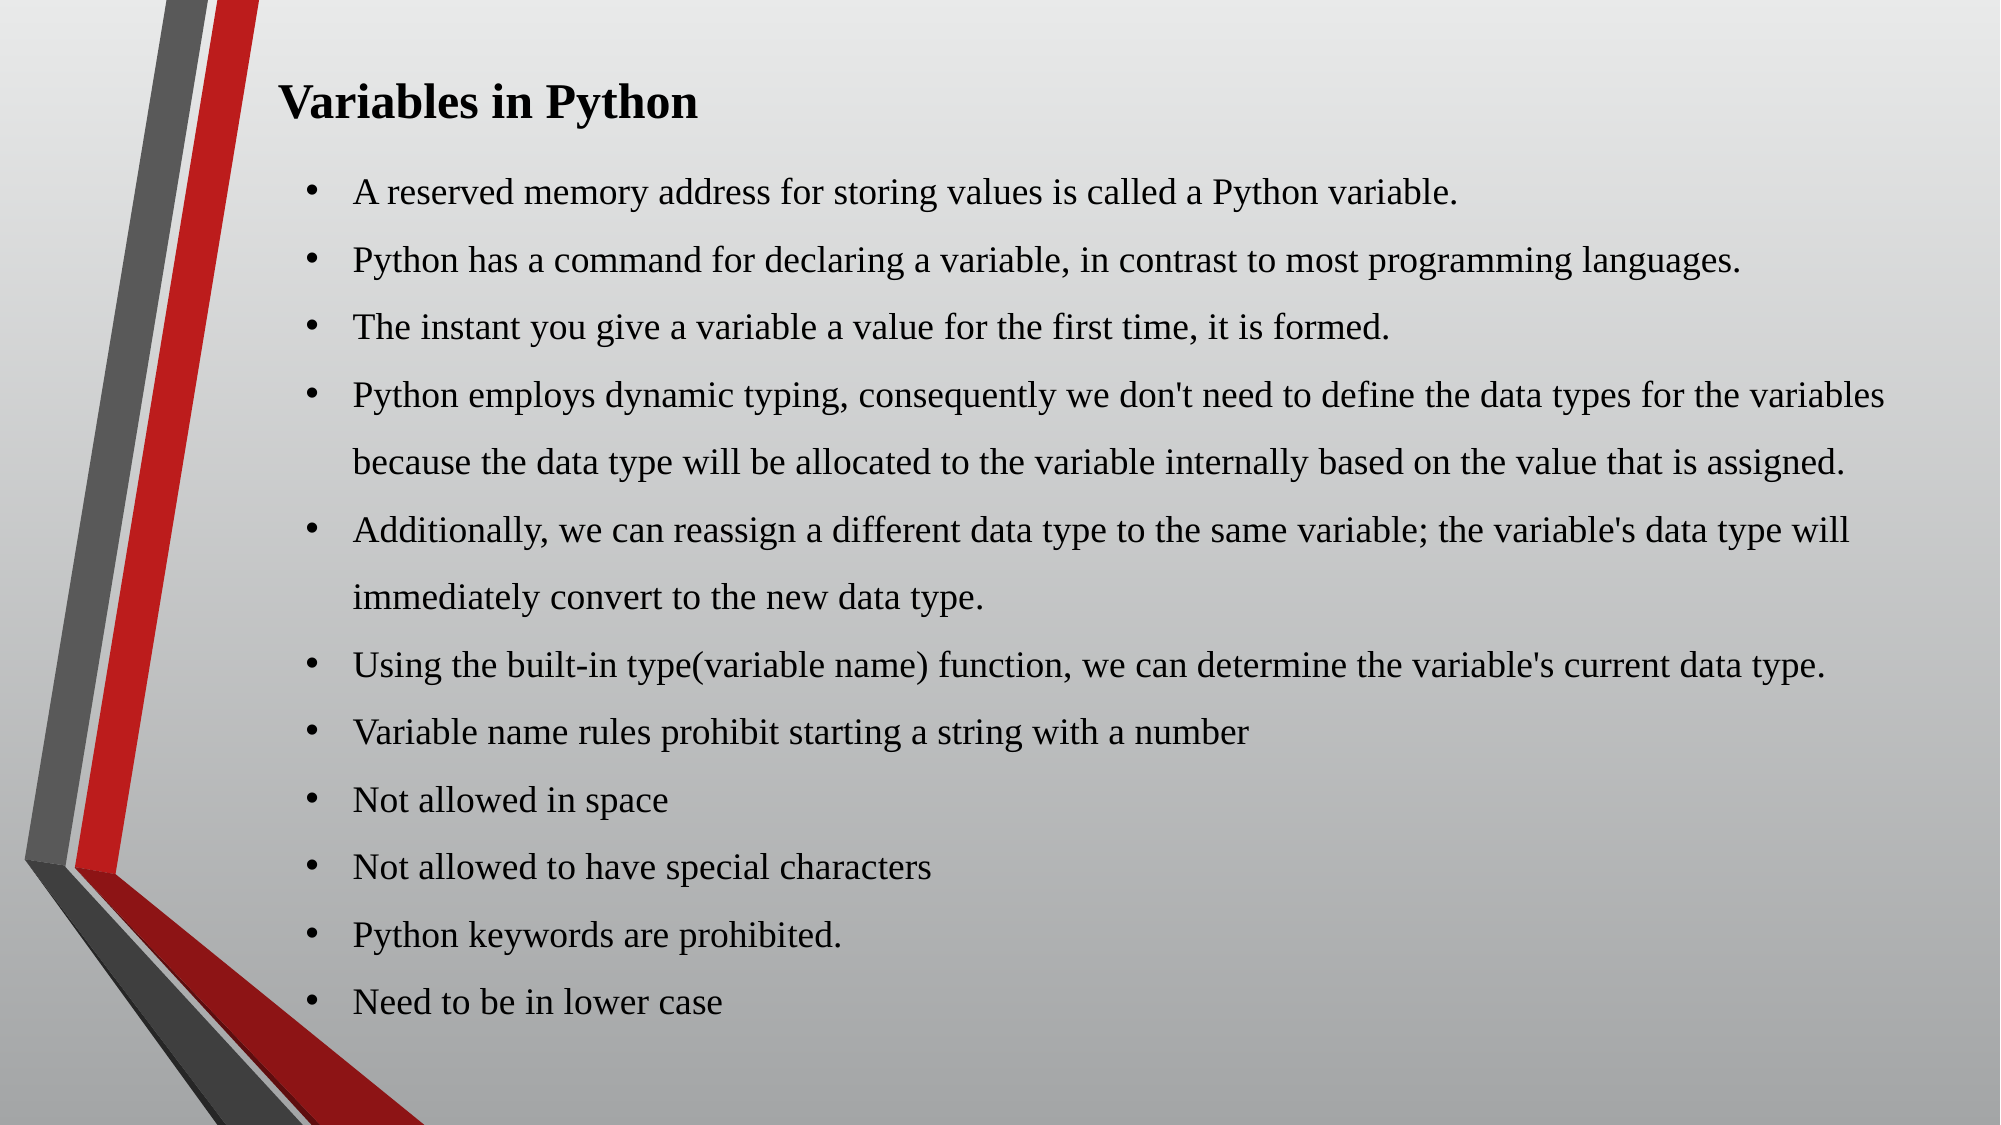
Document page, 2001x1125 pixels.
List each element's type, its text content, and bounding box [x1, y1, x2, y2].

text_box Variables in Python [262, 61, 1545, 137]
text_box A reserved memory address for storing values is called a Python variable. Python has a command for declaring a variable, in contrast to most programming languages. The instant you give a variable a value for the first time, it is formed. Python employs dynamic typing, consequently we don't need to define the data types for the variables because the data type will be allocated to the variable internally based on the value that is assigned. Additionally, we can reassign a different data type to the same variable; the variable's data type will immediately convert to the new data type. Using the built-in type(variable name) function, we can determine the variable's current data type. Variable name rules prohibit starting a string with a number Not allowed in space Not allowed to have special characters Python keywords are prohibited. Need to be in lower case [290, 137, 1904, 1030]
